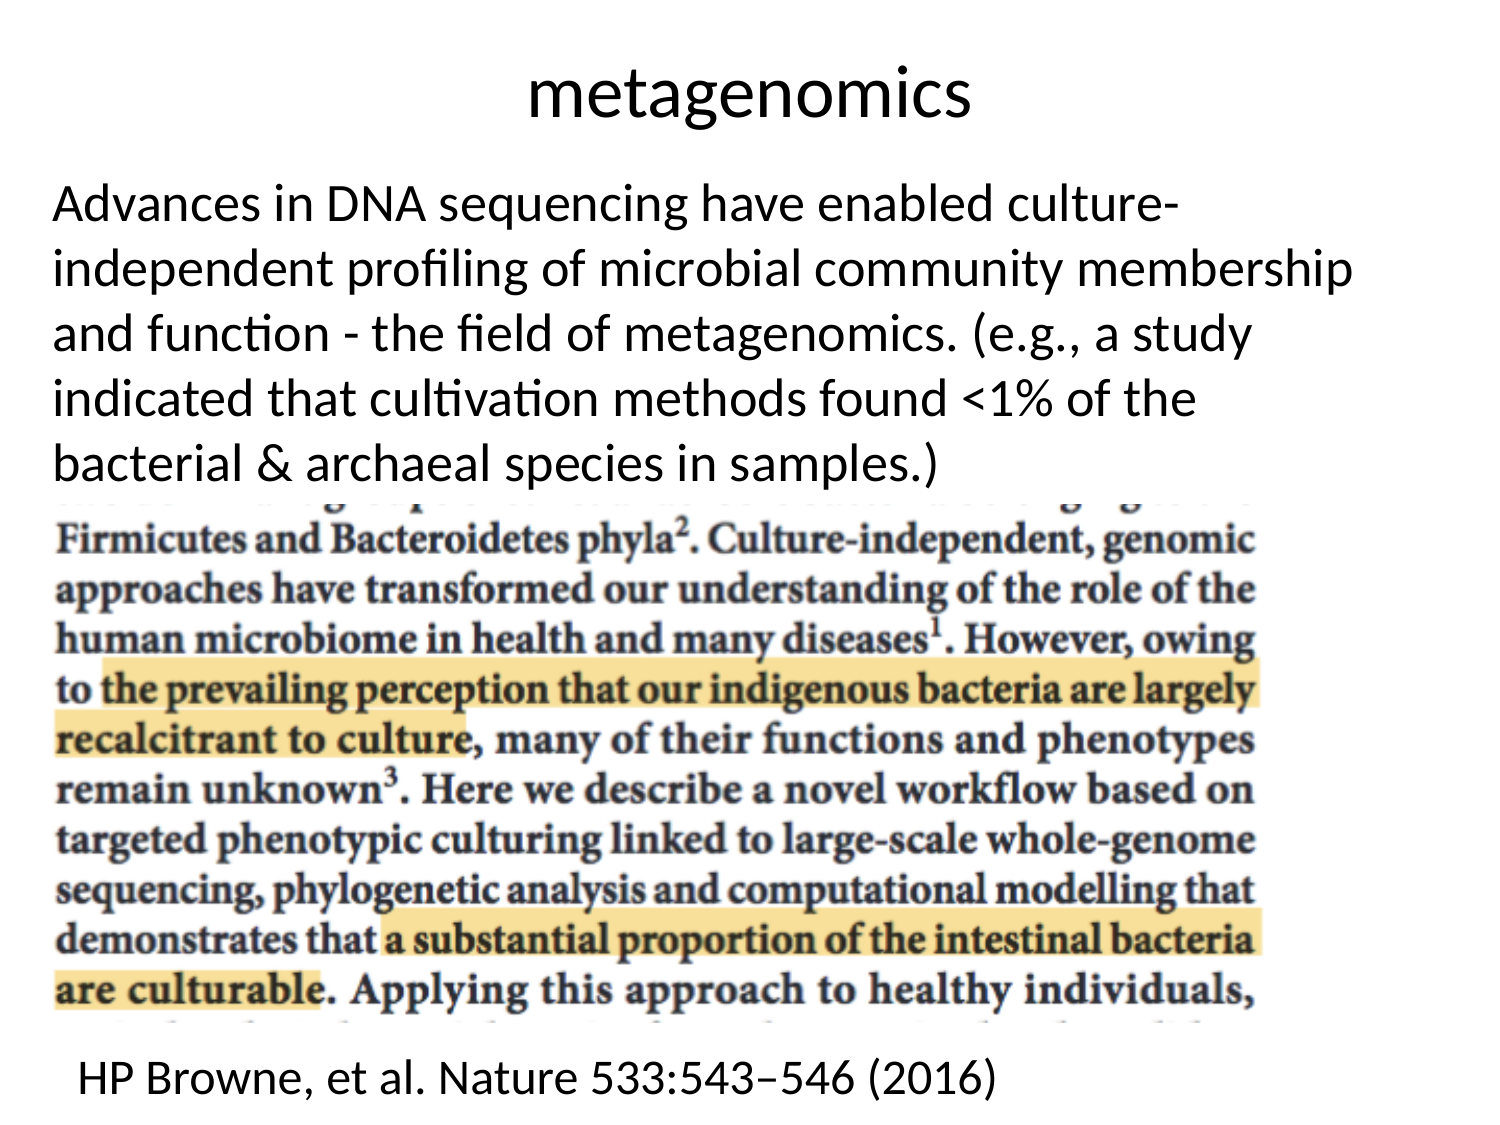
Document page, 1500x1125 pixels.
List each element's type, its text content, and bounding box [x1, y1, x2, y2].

text_box HP Browne, et al. Nature 533:543–546 (2016) [62, 1036, 1014, 1112]
title metagenomics [75, 45, 1425, 130]
list Advances in DNA sequencing have enabled culture-independent profiling of microbial community membership and function - the field of metagenomics. (e.g., a study indicated that cultivation methods found <1% of the bacterial & archaeal species in samples.) [37, 159, 1409, 500]
picture [37, 503, 1278, 1024]
